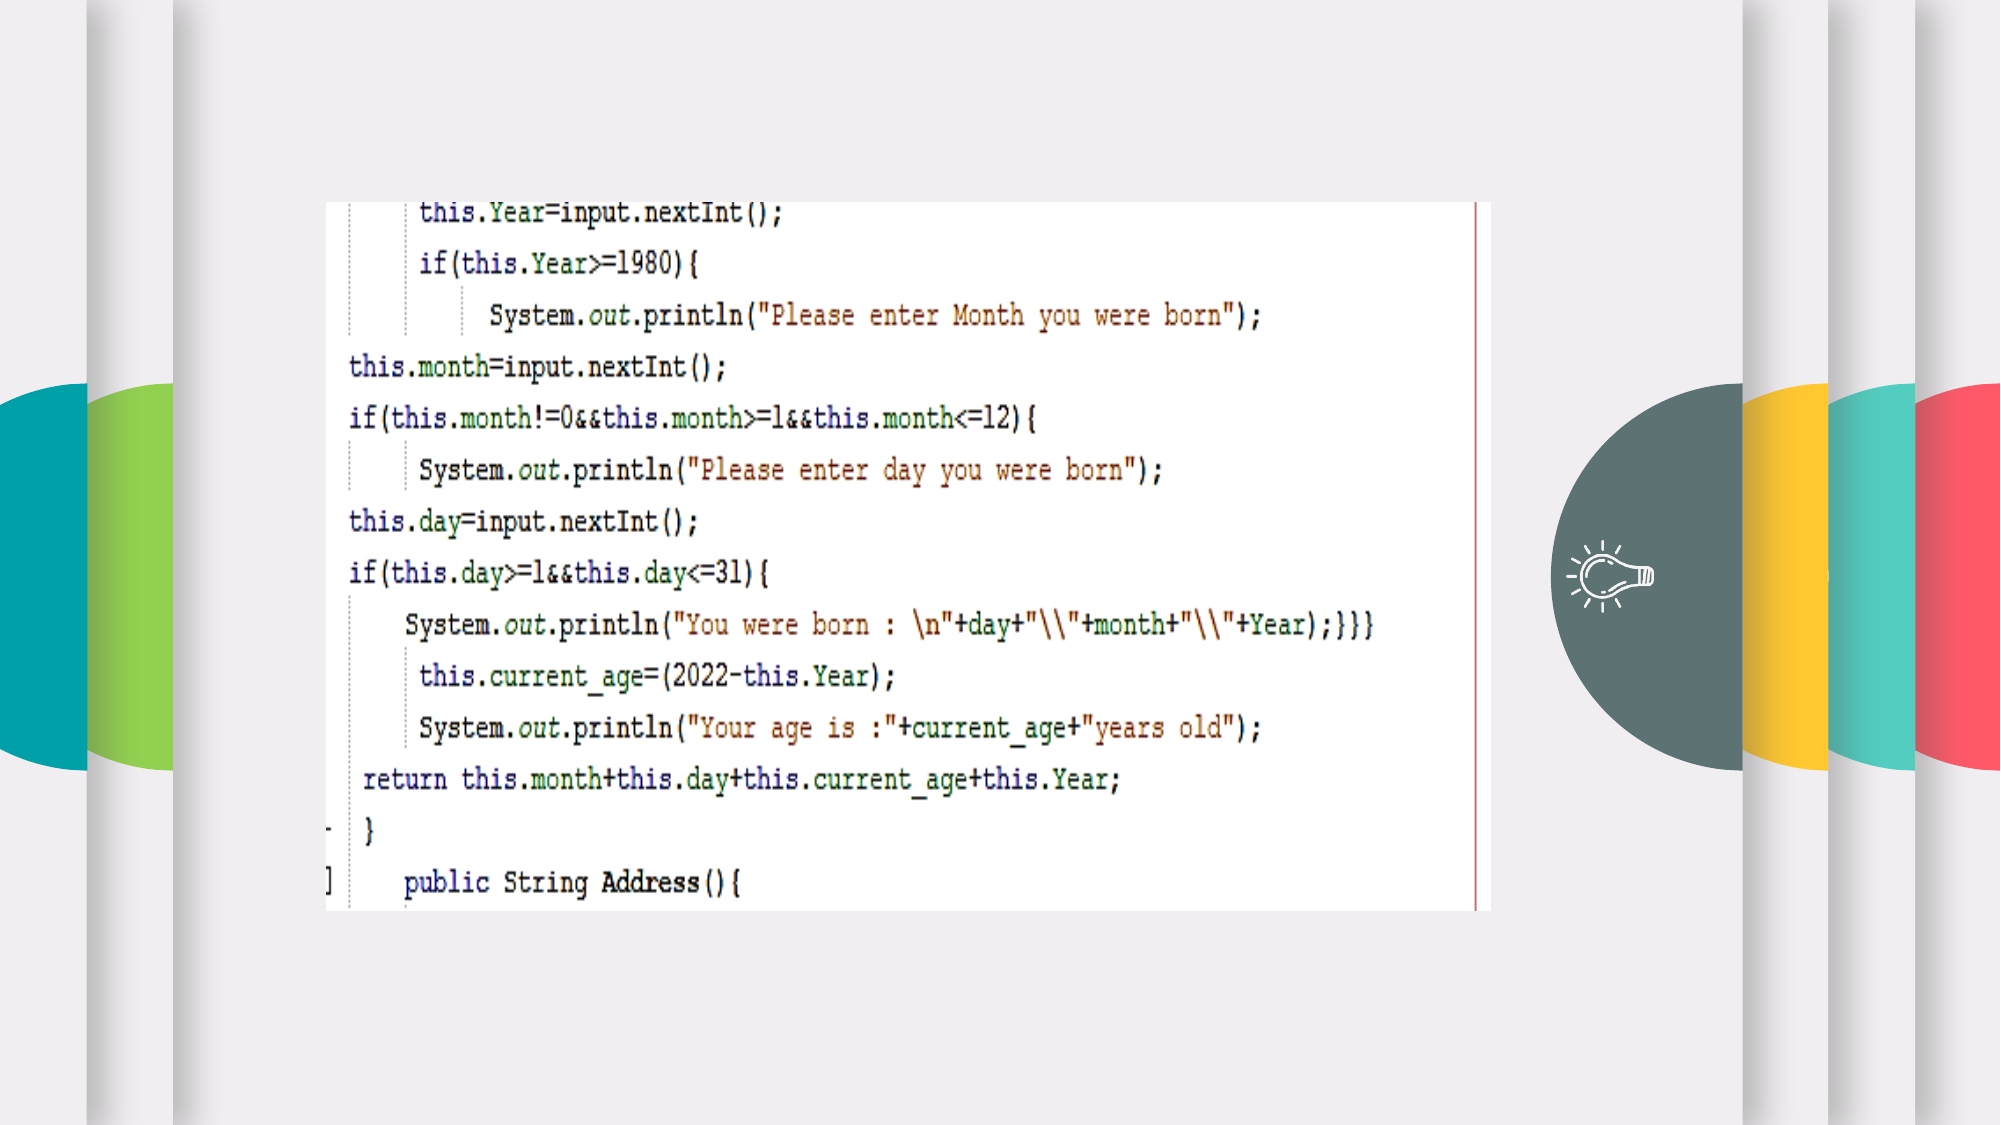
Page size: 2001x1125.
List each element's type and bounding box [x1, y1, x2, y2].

text_box [1916, 0, 2000, 1125]
text_box [0, 0, 88, 1125]
picture [325, 202, 1491, 911]
text_box [1743, 0, 1829, 1125]
text_box [1829, 0, 1916, 1125]
text_box [173, 0, 1743, 1125]
text_box [88, 0, 173, 1125]
